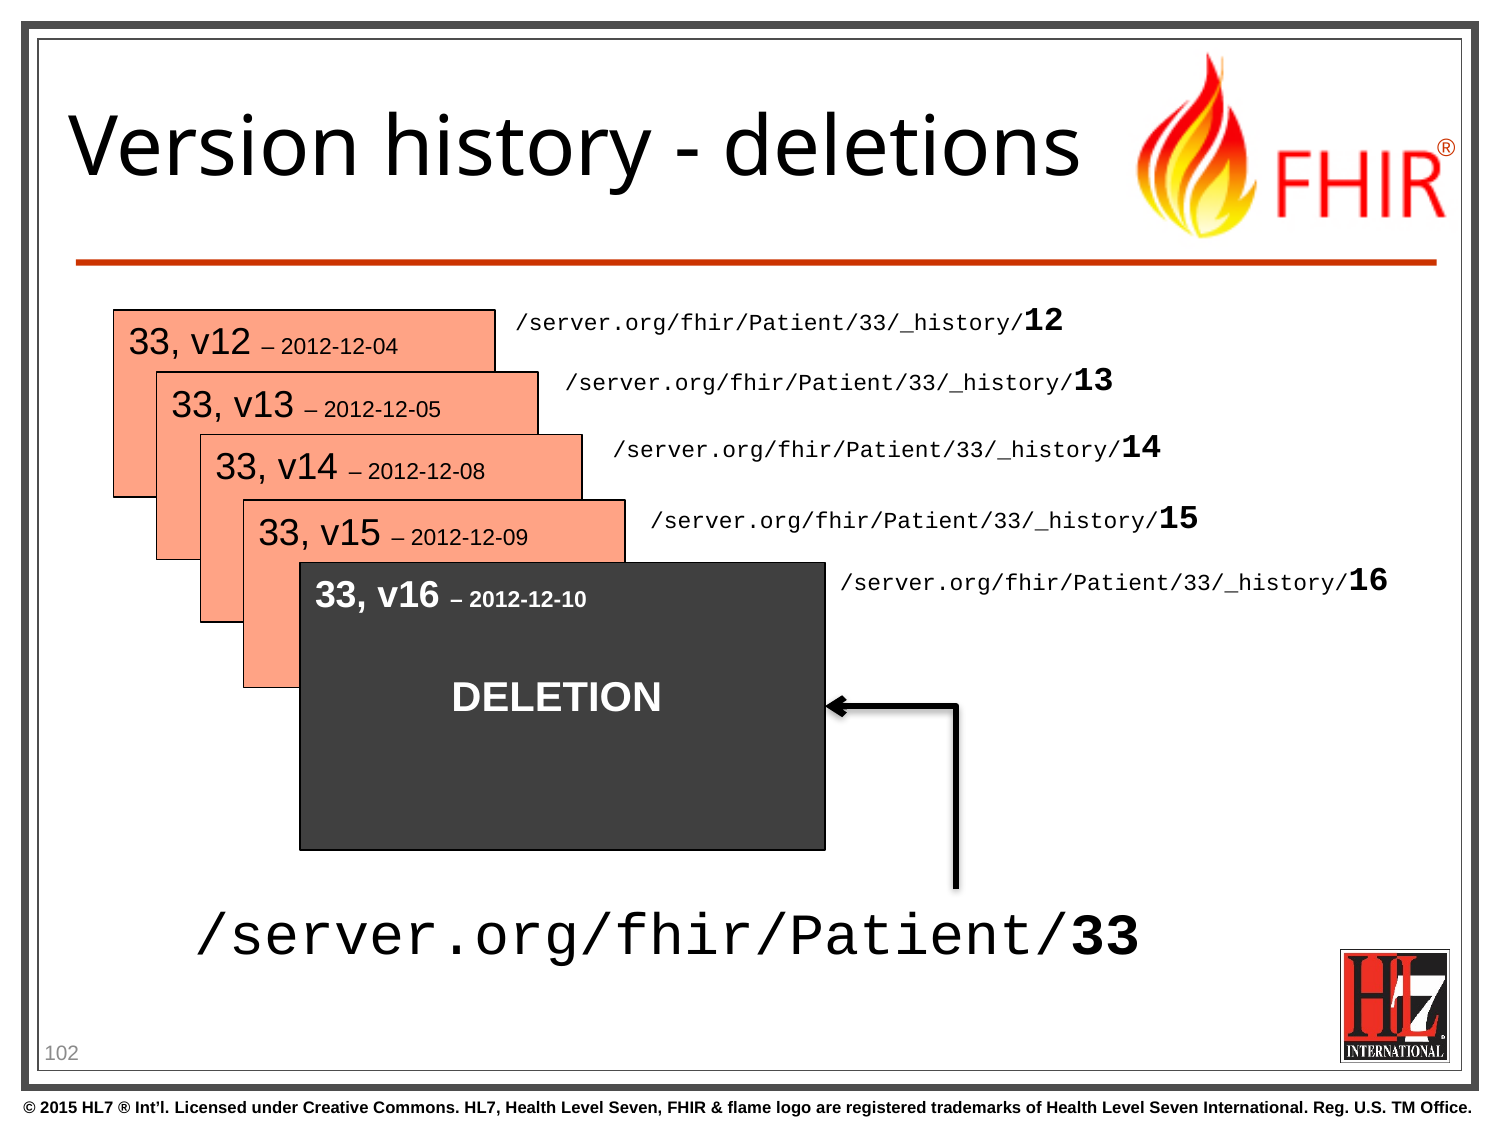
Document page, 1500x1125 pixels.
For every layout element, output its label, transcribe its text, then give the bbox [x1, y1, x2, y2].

slide_number 102 [29, 1034, 148, 1071]
text_box /server.org/fhir/Patient/33/_history/16 [825, 549, 1463, 605]
picture [1340, 949, 1450, 1063]
text_box 33, v13 – 2012-12-05 [156, 372, 538, 560]
text_box 33, v12 – 2012-12-04 [113, 309, 495, 498]
text_box /server.org/fhir/Patient/33/_history/15 [635, 487, 1440, 543]
text_box /server.org/fhir/Patient/33/_history/12 [500, 289, 1250, 345]
text_box /server.org/fhir/Patient/33/_history/14 [597, 416, 1400, 472]
picture [1124, 42, 1458, 249]
title Version history - deletions [53, 54, 1128, 249]
text_box 33, v15 – 2012-12-09 [243, 500, 625, 688]
text_box /server.org/fhir/Patient/33/_history/13 [549, 349, 1338, 405]
text_box /server.org/fhir/Patient/33 [180, 889, 1213, 974]
text_box 33, v16 – 2012-12-10 DELETION [299, 562, 825, 850]
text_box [798, 731, 983, 864]
text_box 33, v14 – 2012-12-08 [200, 434, 582, 623]
